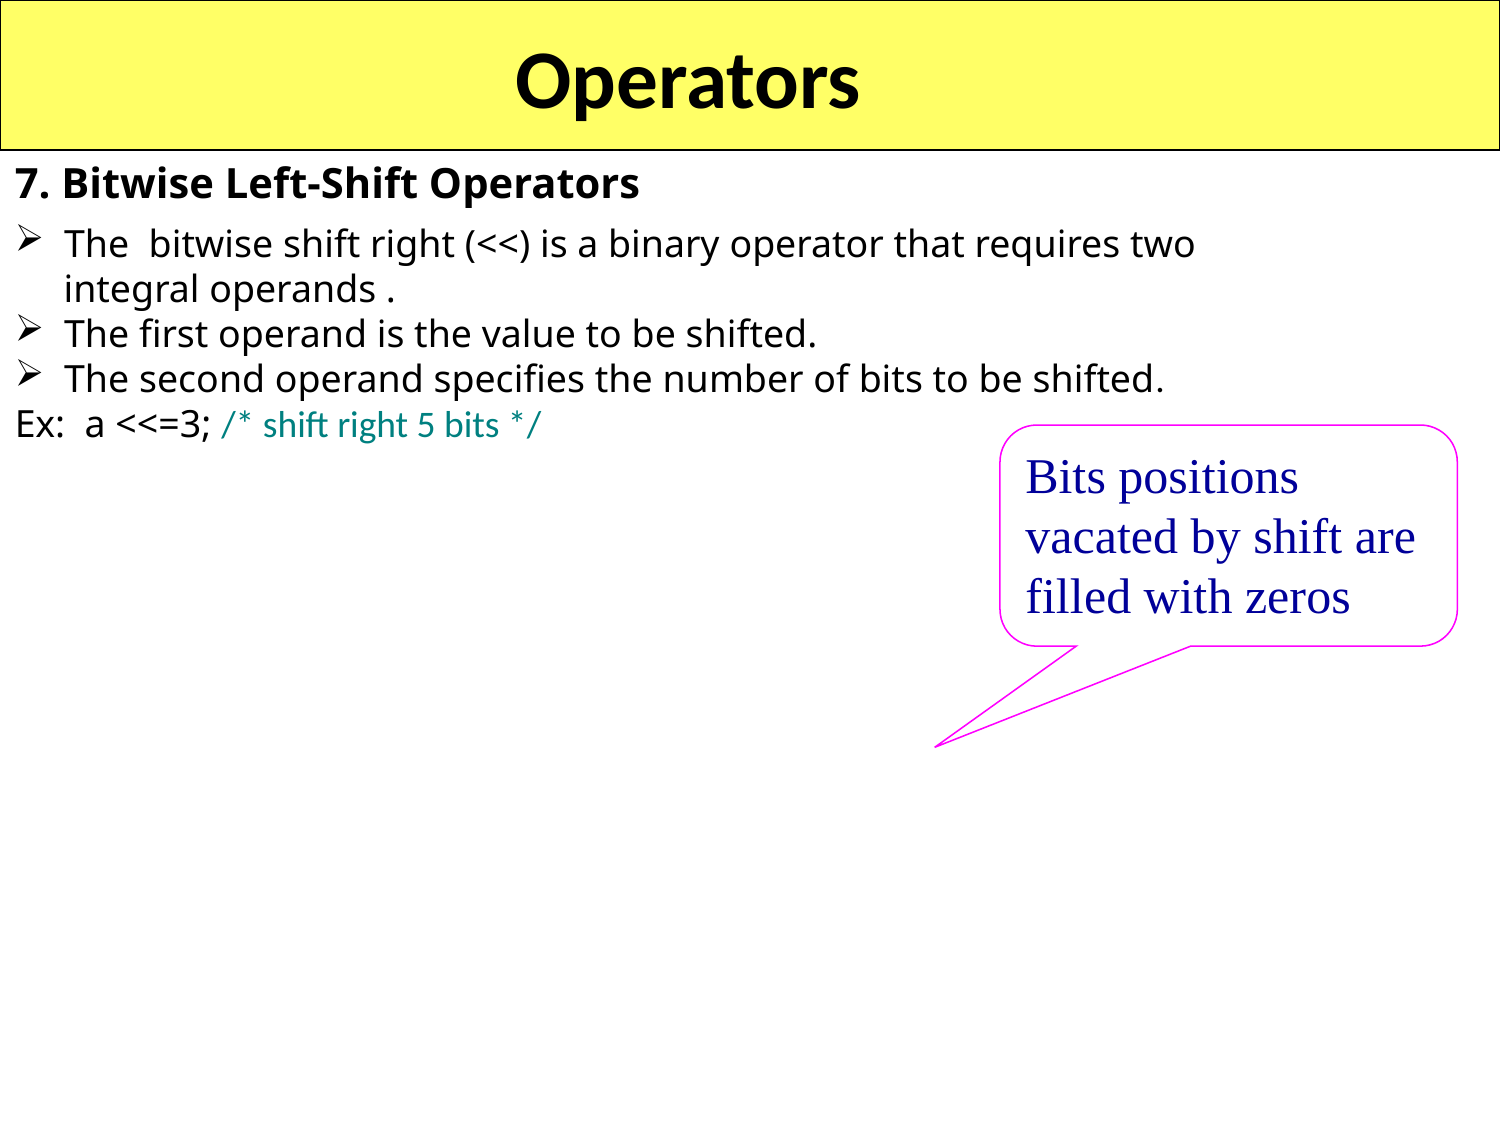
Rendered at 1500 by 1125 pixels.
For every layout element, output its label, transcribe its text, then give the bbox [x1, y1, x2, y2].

text_box 7. Bitwise Left-Shift Operators [0, 150, 763, 212]
text_box Bits positions vacated by shift are filled with zeros [934, 425, 1458, 748]
text_box The bitwise shift right (<<) is a binary operator that requires two integral operands . The first operand is the value to be shifted. The second operand specifies the number of bits to be shifted. Ex: a <<=3; /* shift right 5 bits */ [0, 212, 1388, 453]
text_box Operators [0, 0, 1500, 150]
